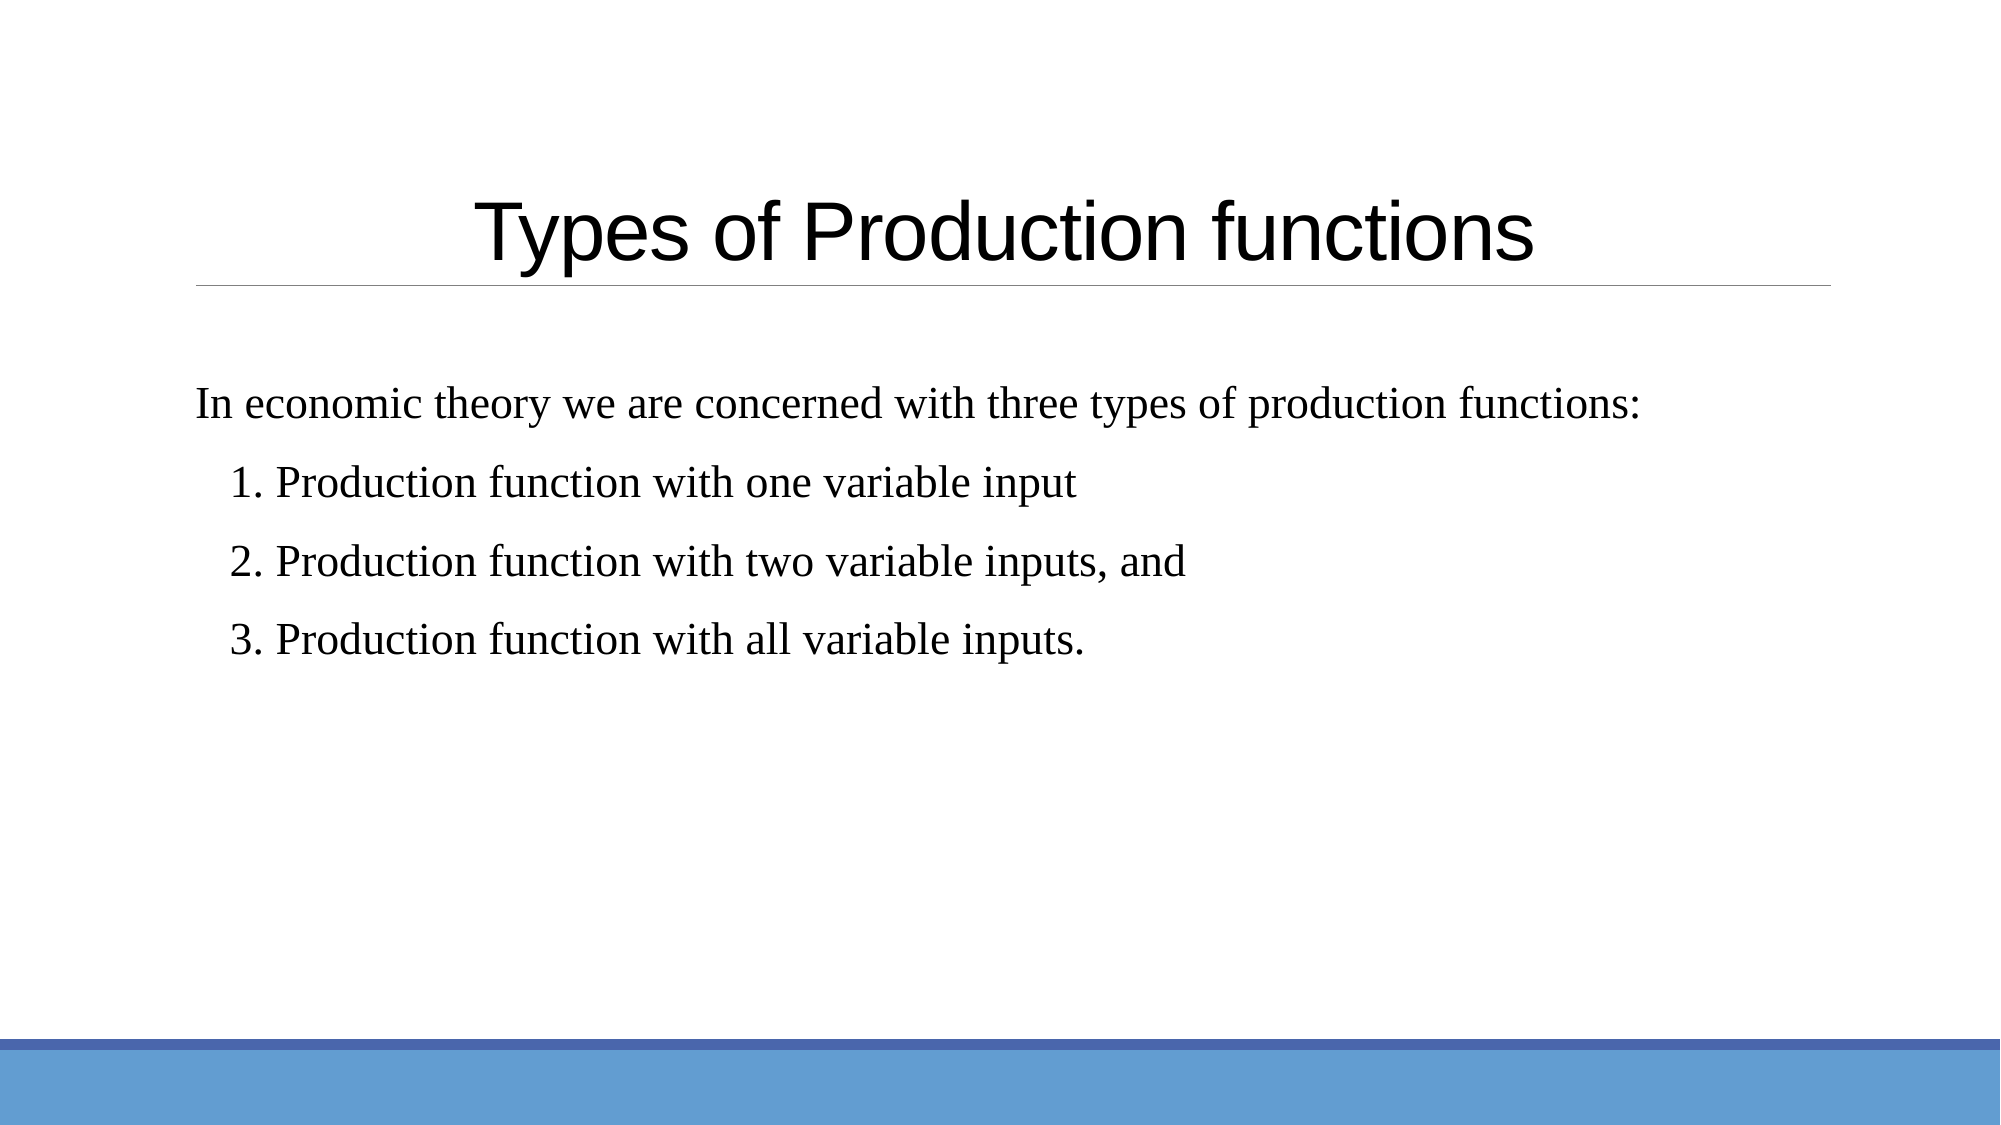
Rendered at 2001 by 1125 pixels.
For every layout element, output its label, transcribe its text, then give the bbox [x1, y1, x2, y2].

title Types of Production functions [180, 47, 1830, 285]
list In economic theory we are concerned with three types of production functions: 1. Production function with one variable input 2. Production function with two variable inputs, and 3. Production function with all variable inputs. [180, 371, 1830, 963]
